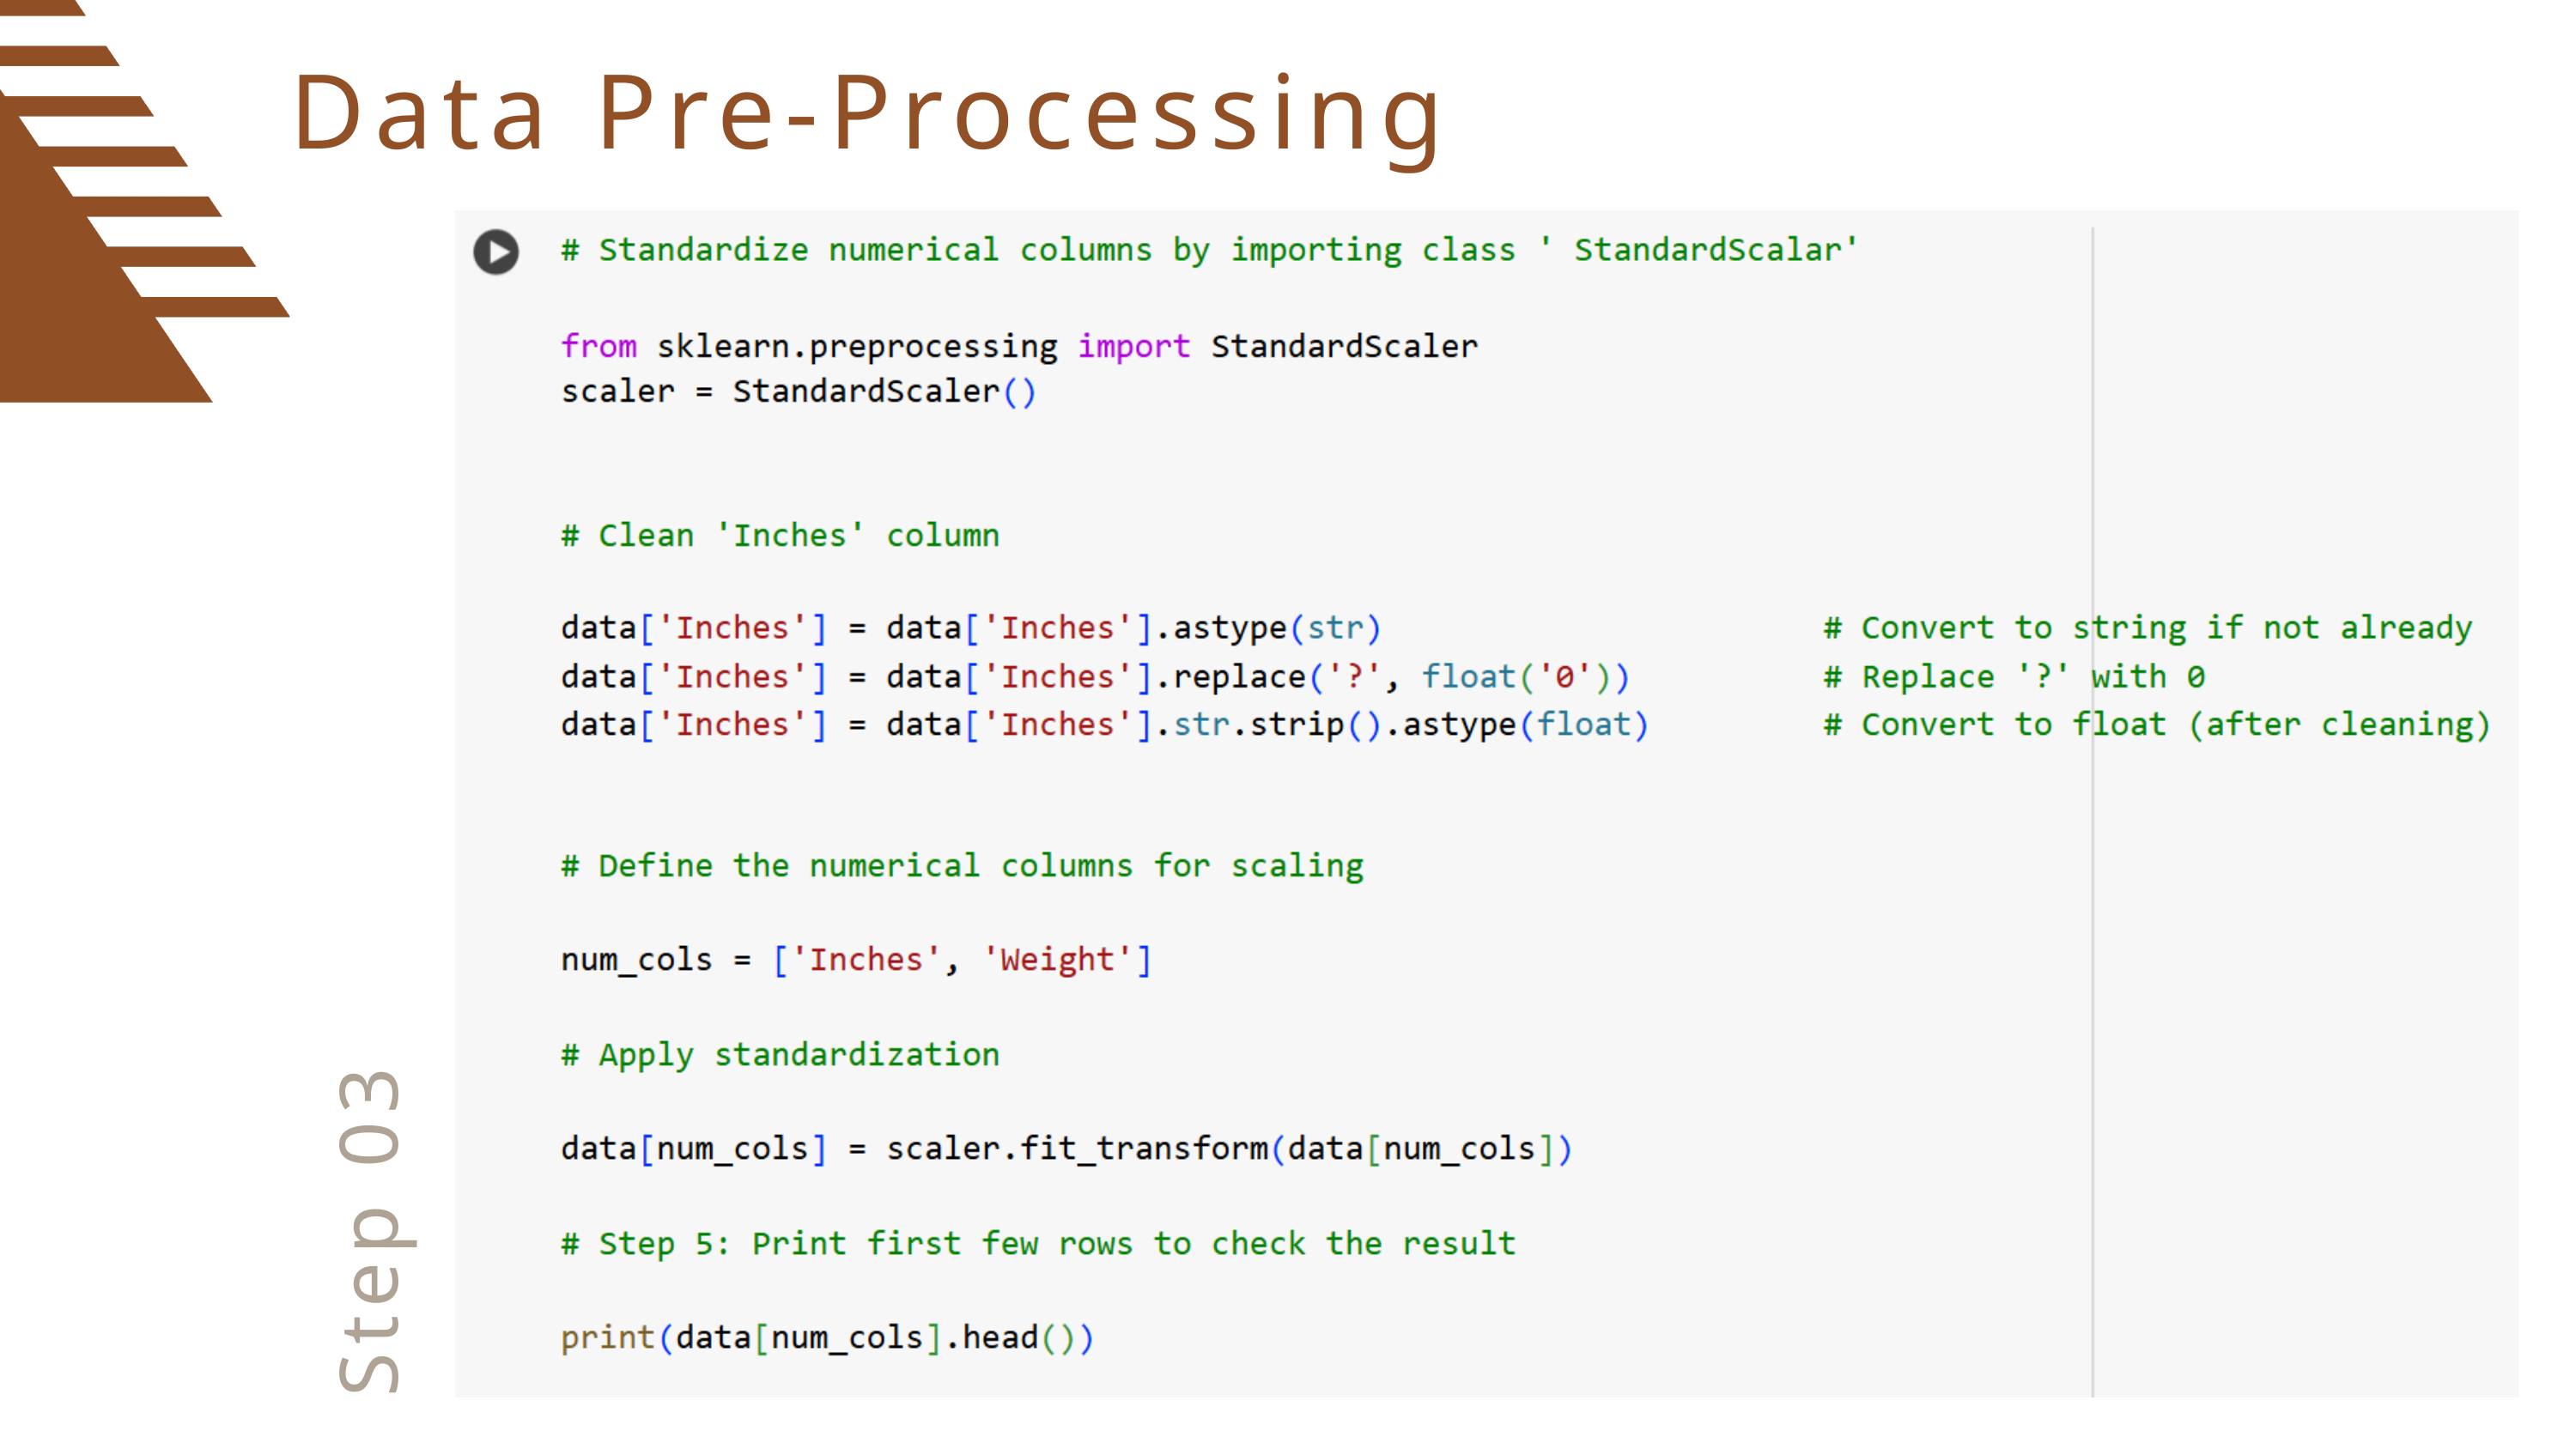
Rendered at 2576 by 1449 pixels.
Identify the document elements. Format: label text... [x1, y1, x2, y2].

text_box [0, 0, 290, 403]
text_box Step 03 [303, 1010, 415, 1397]
text_box Data Pre-Processing [289, 27, 1681, 171]
text_box [455, 210, 2518, 1397]
